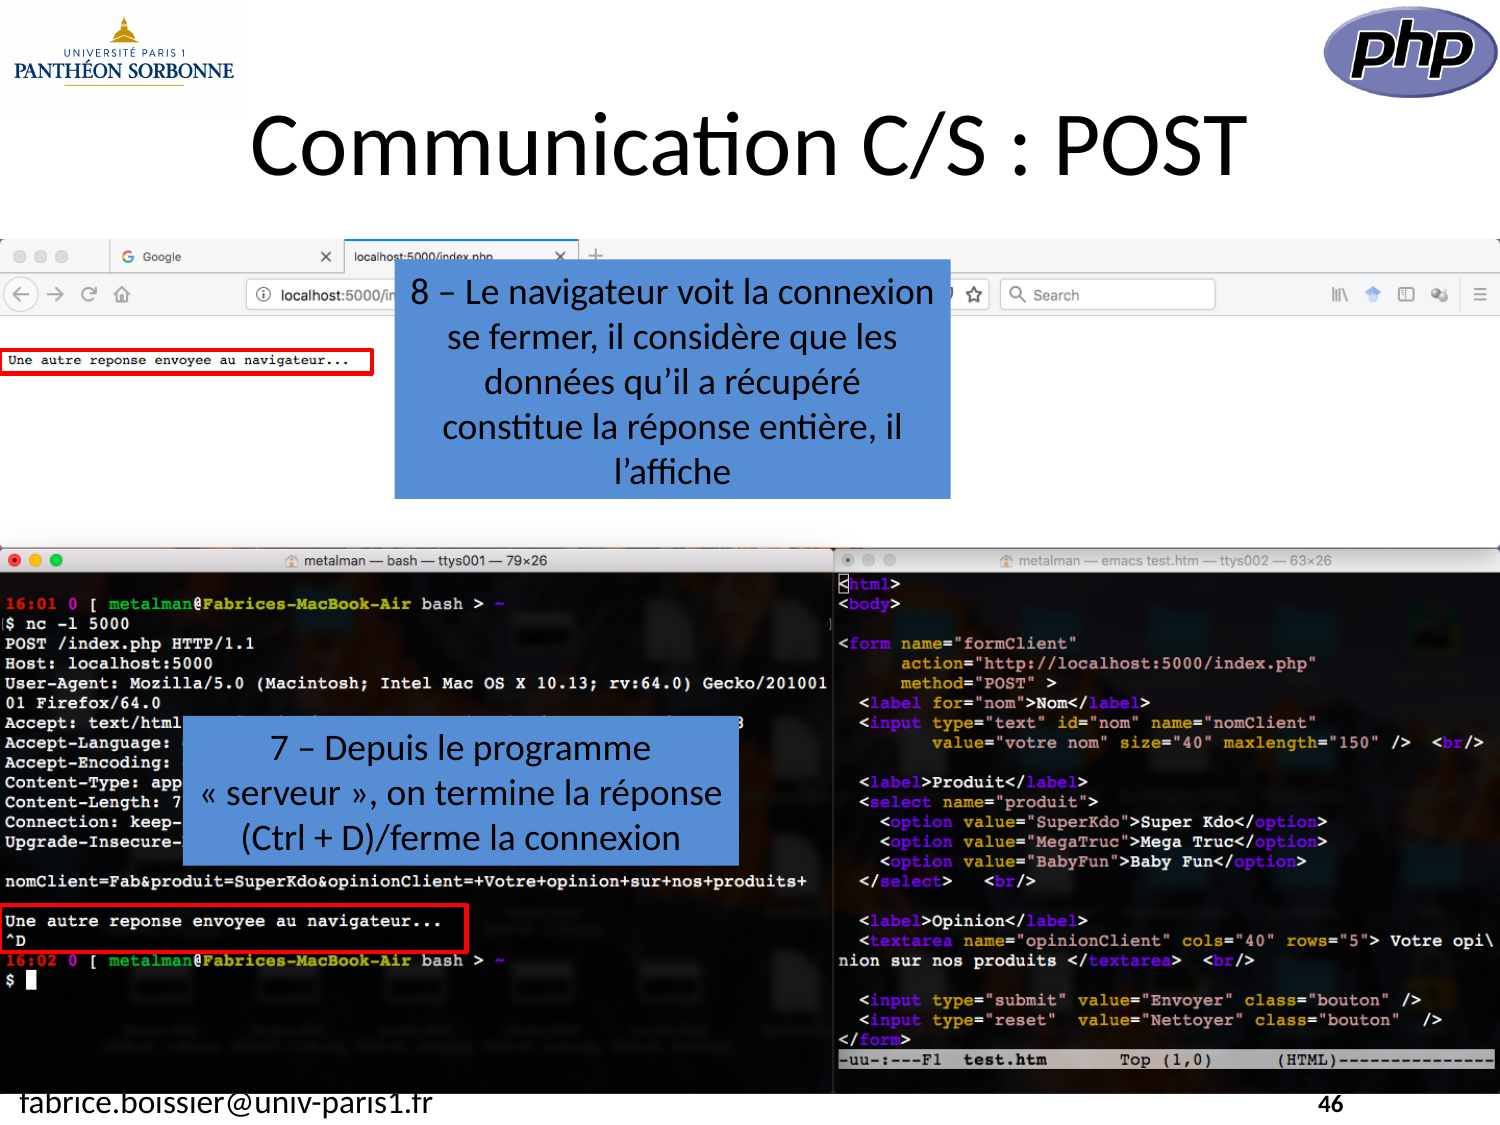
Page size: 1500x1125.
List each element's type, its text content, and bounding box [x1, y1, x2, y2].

title Communication C/S : POST [75, 45, 1425, 233]
picture [0, 239, 1500, 1095]
slide_number 46 [1156, 1101, 1500, 1125]
picture [0, 2, 248, 114]
picture [1321, 0, 1500, 119]
